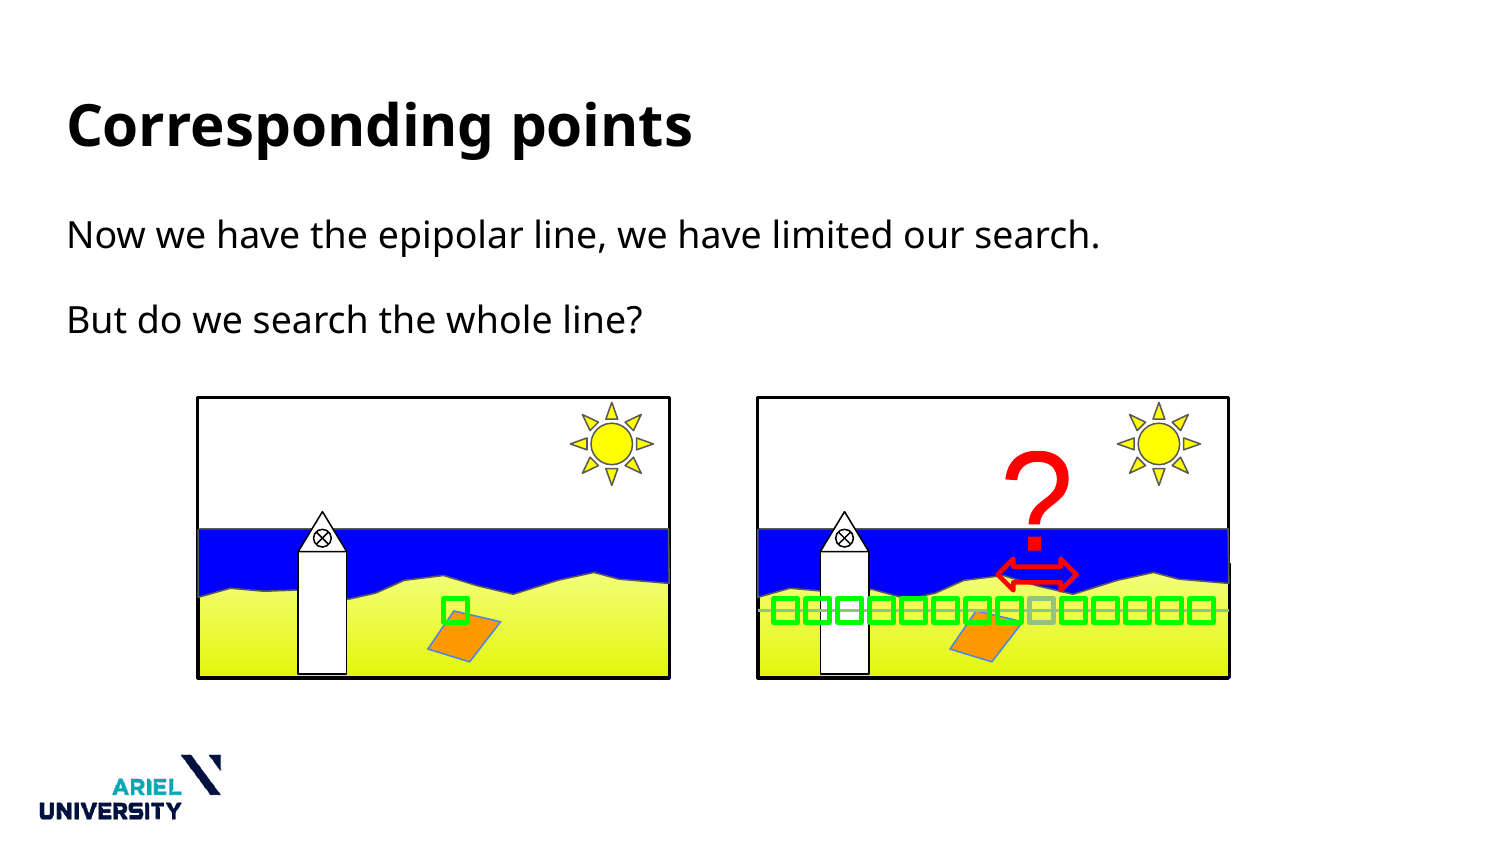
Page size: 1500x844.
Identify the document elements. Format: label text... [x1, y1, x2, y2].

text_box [756, 397, 1230, 680]
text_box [197, 397, 670, 680]
picture [14, 743, 246, 830]
title Corresponding points [51, 72, 1449, 167]
list Now we have the epipolar line, we have limited our search. But do we search the whole line? [51, 189, 1449, 341]
